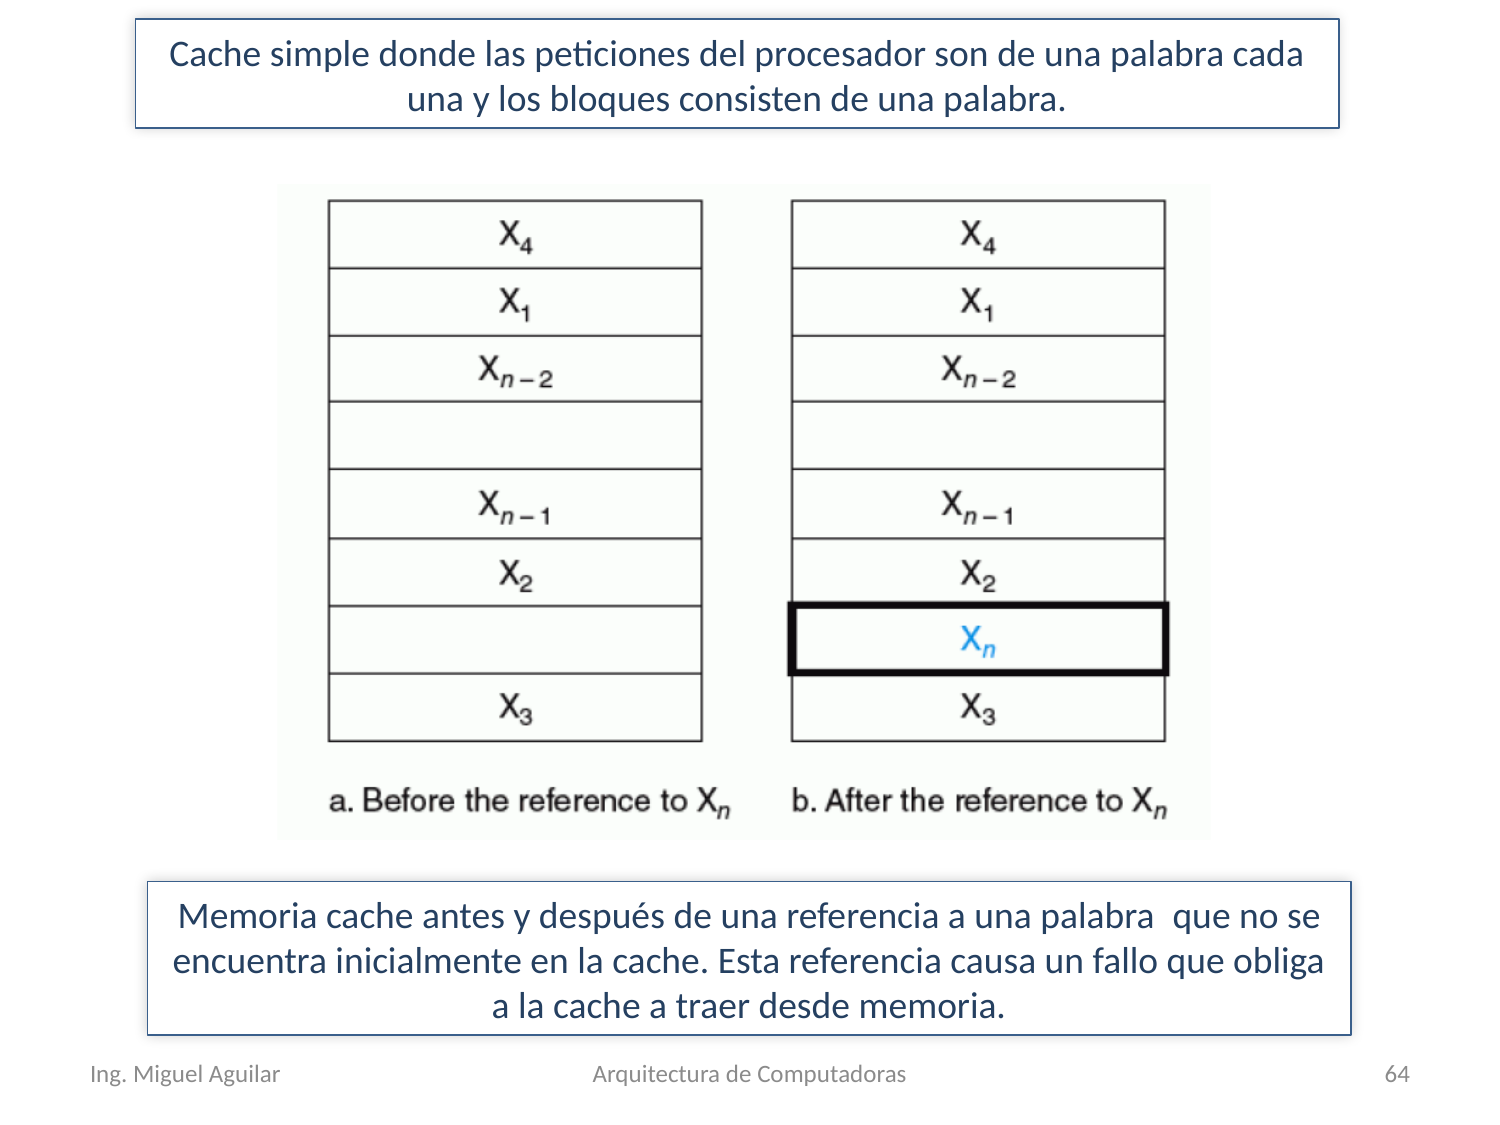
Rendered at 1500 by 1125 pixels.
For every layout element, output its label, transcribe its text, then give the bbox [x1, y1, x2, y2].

picture [277, 184, 1211, 841]
slide_number Ing. Miguel Aguilar [75, 1042, 425, 1103]
slide_number 64 [1074, 1042, 1425, 1103]
footer Arquitectura de Computadoras [512, 1043, 988, 1103]
text_box Cache simple donde las peticiones del procesador son de una palabra cada una y los bloques consisten de una palabra. [134, 17, 1341, 130]
